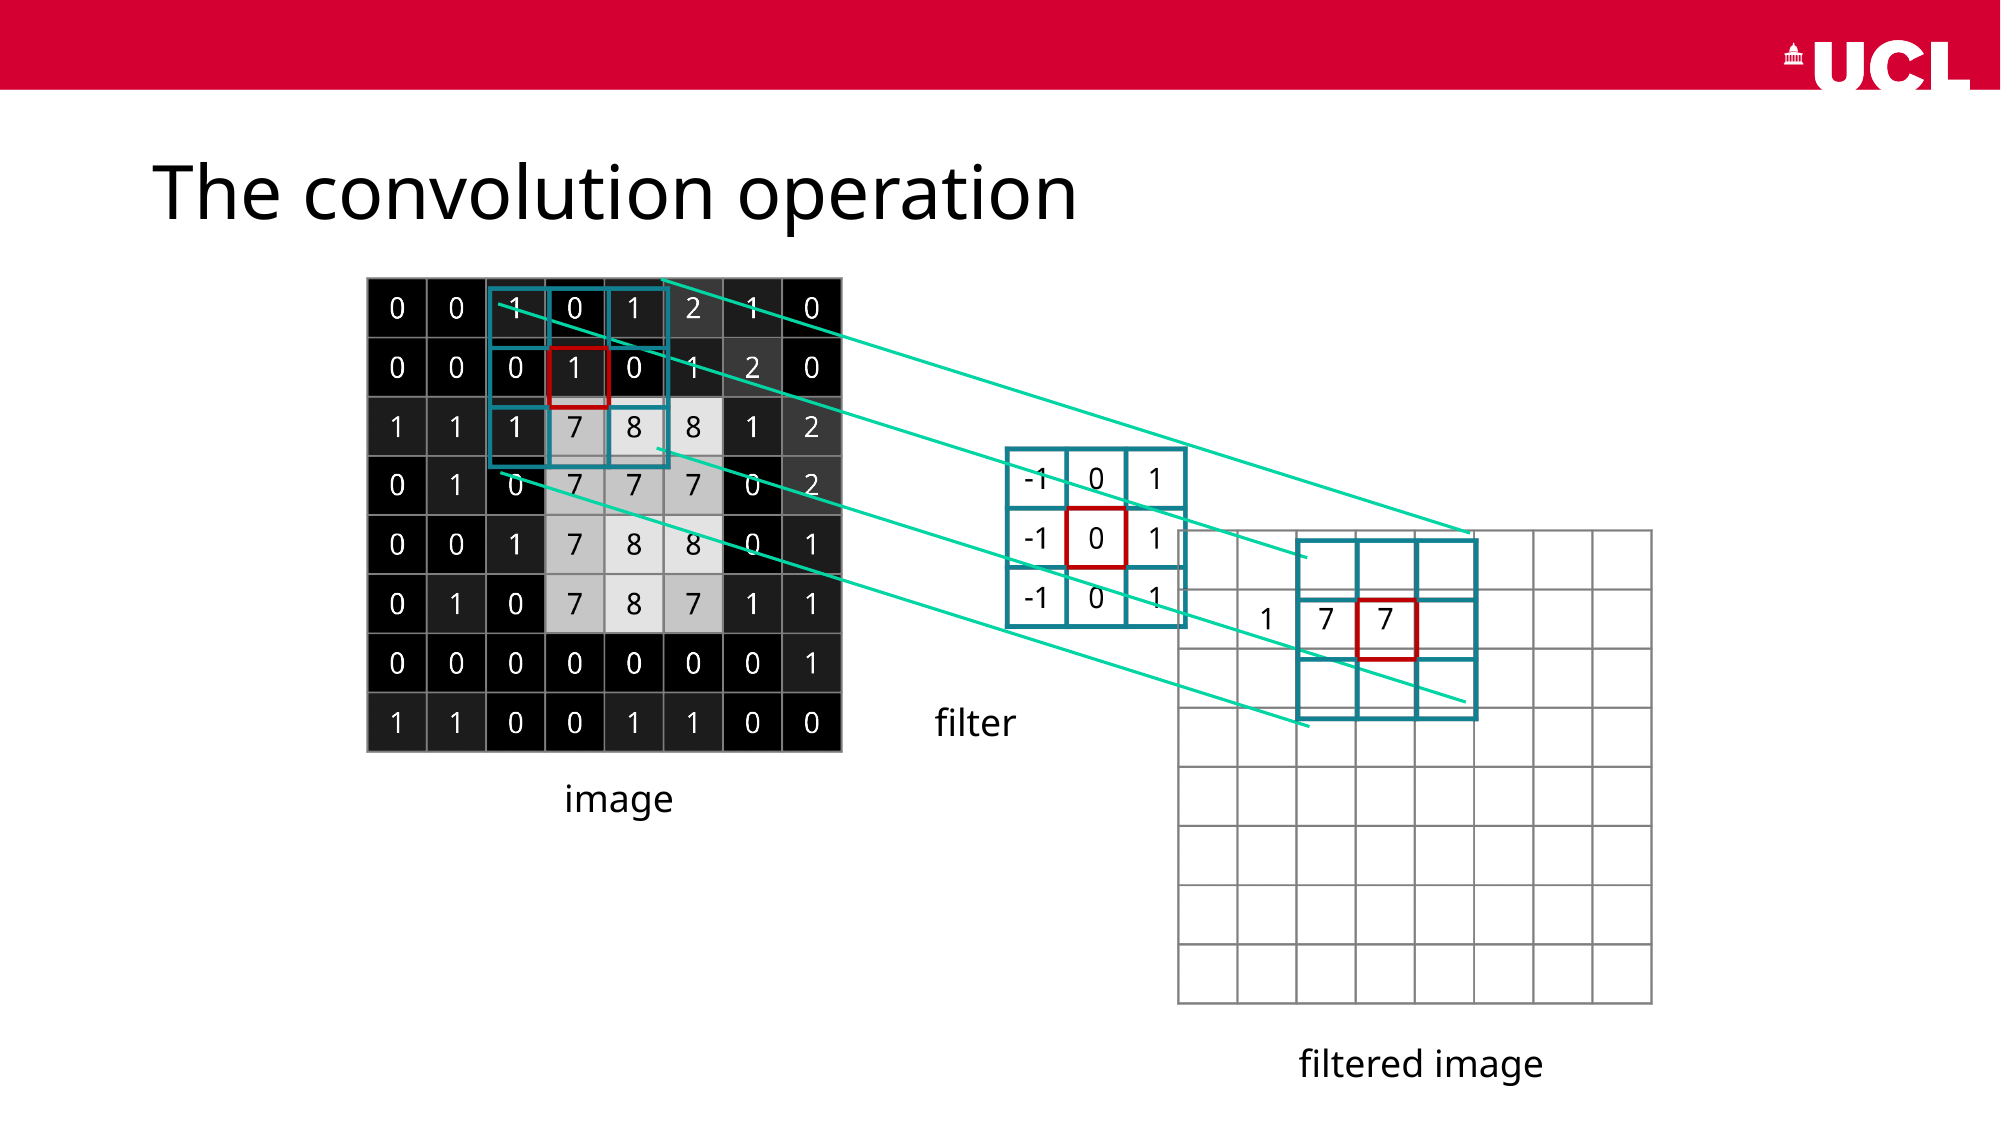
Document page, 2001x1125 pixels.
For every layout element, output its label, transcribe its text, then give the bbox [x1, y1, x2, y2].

picture [366, 276, 844, 758]
picture [1176, 529, 1655, 1006]
title The convolution operation [137, 118, 1863, 271]
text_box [487, 279, 1482, 727]
picture [0, 0, 2001, 90]
text_box filtered image [1283, 1032, 1560, 1093]
text_box image [549, 767, 690, 828]
text_box filter [919, 727, 1032, 752]
